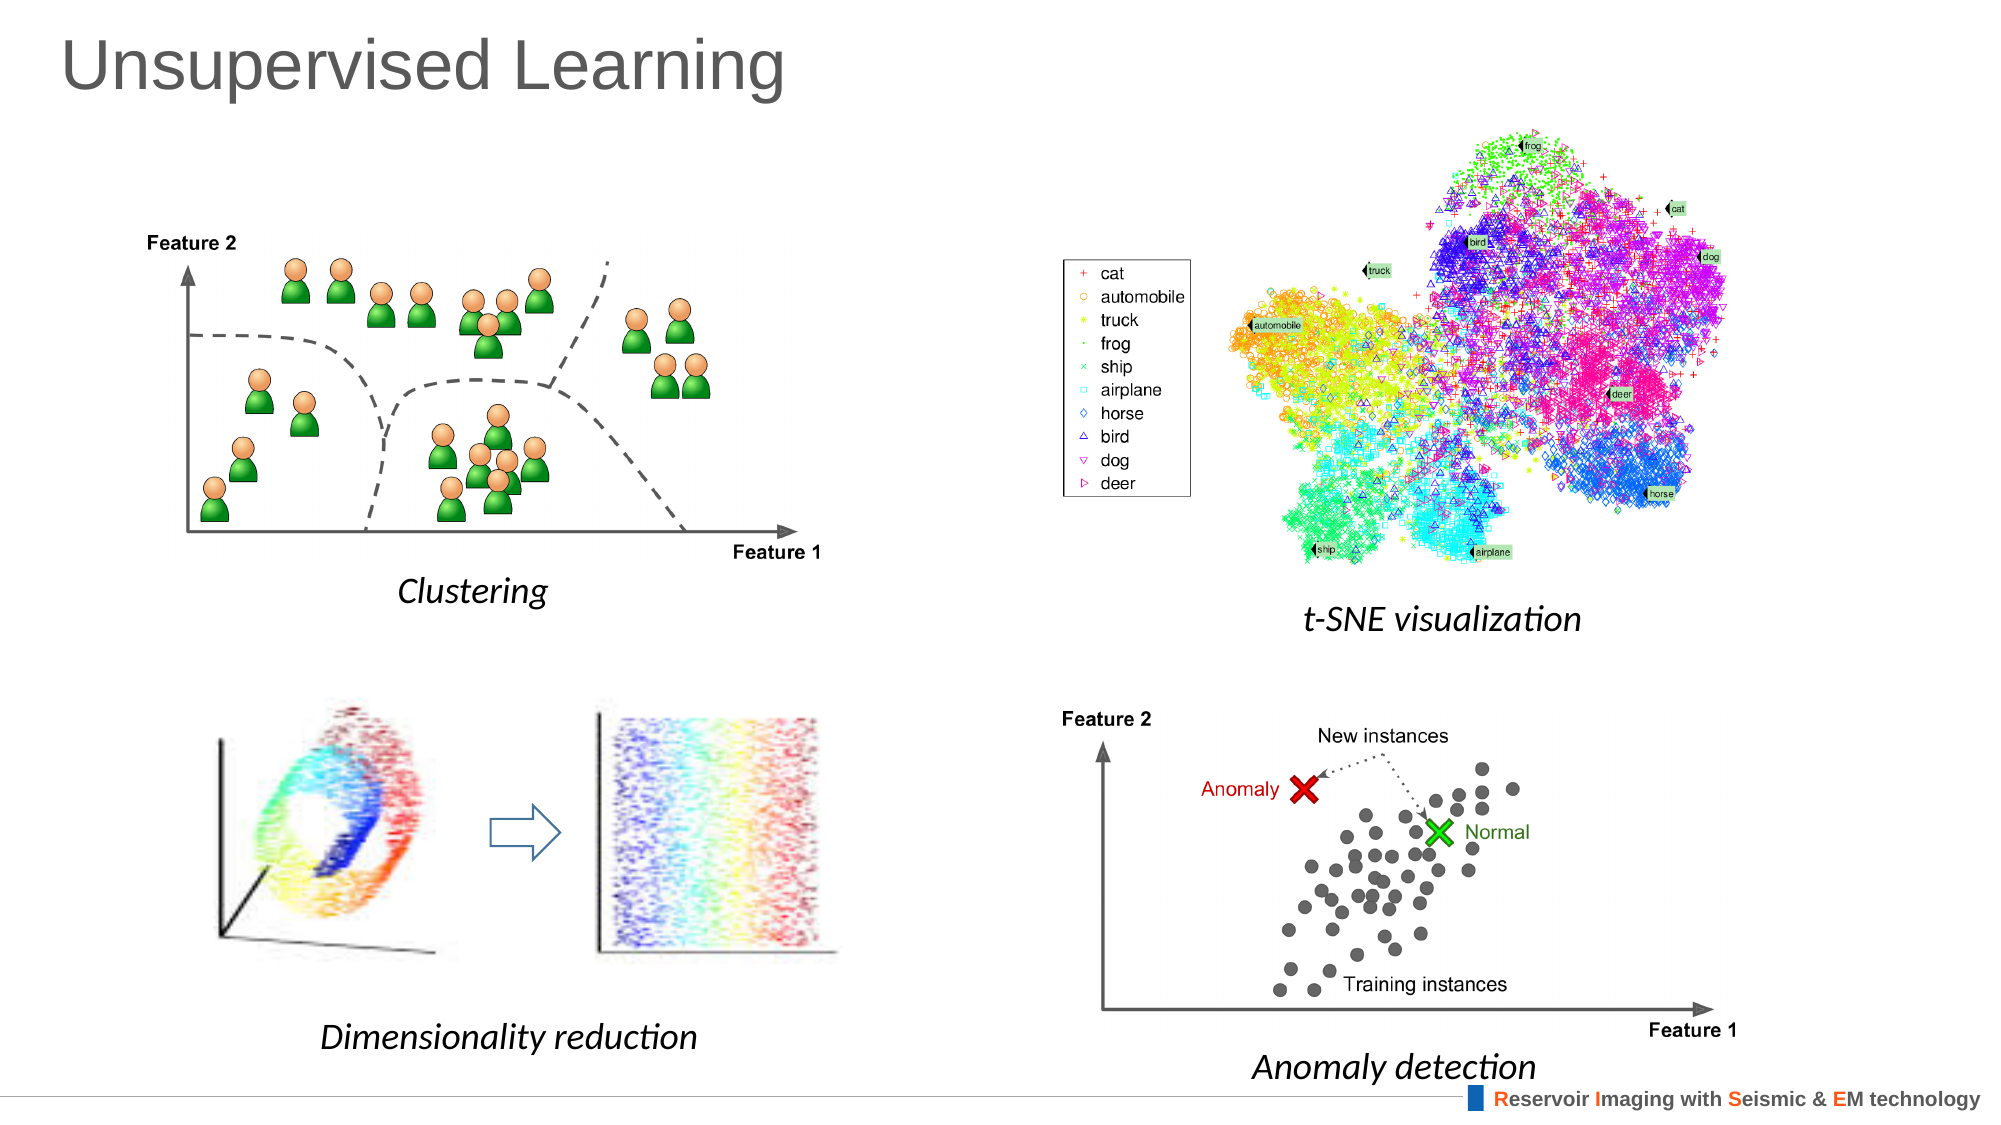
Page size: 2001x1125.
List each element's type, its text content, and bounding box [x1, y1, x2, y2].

text_box Clustering [382, 559, 671, 619]
text_box Anomaly detection [1237, 1037, 1553, 1095]
text_box t-SNE visualization [1288, 586, 1598, 647]
picture [148, 235, 819, 559]
picture [1063, 128, 1727, 566]
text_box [192, 678, 851, 977]
title Unsupervised Learning [45, 0, 1771, 134]
text_box Dimensionality reduction [305, 1004, 714, 1065]
picture [1063, 711, 1735, 1037]
